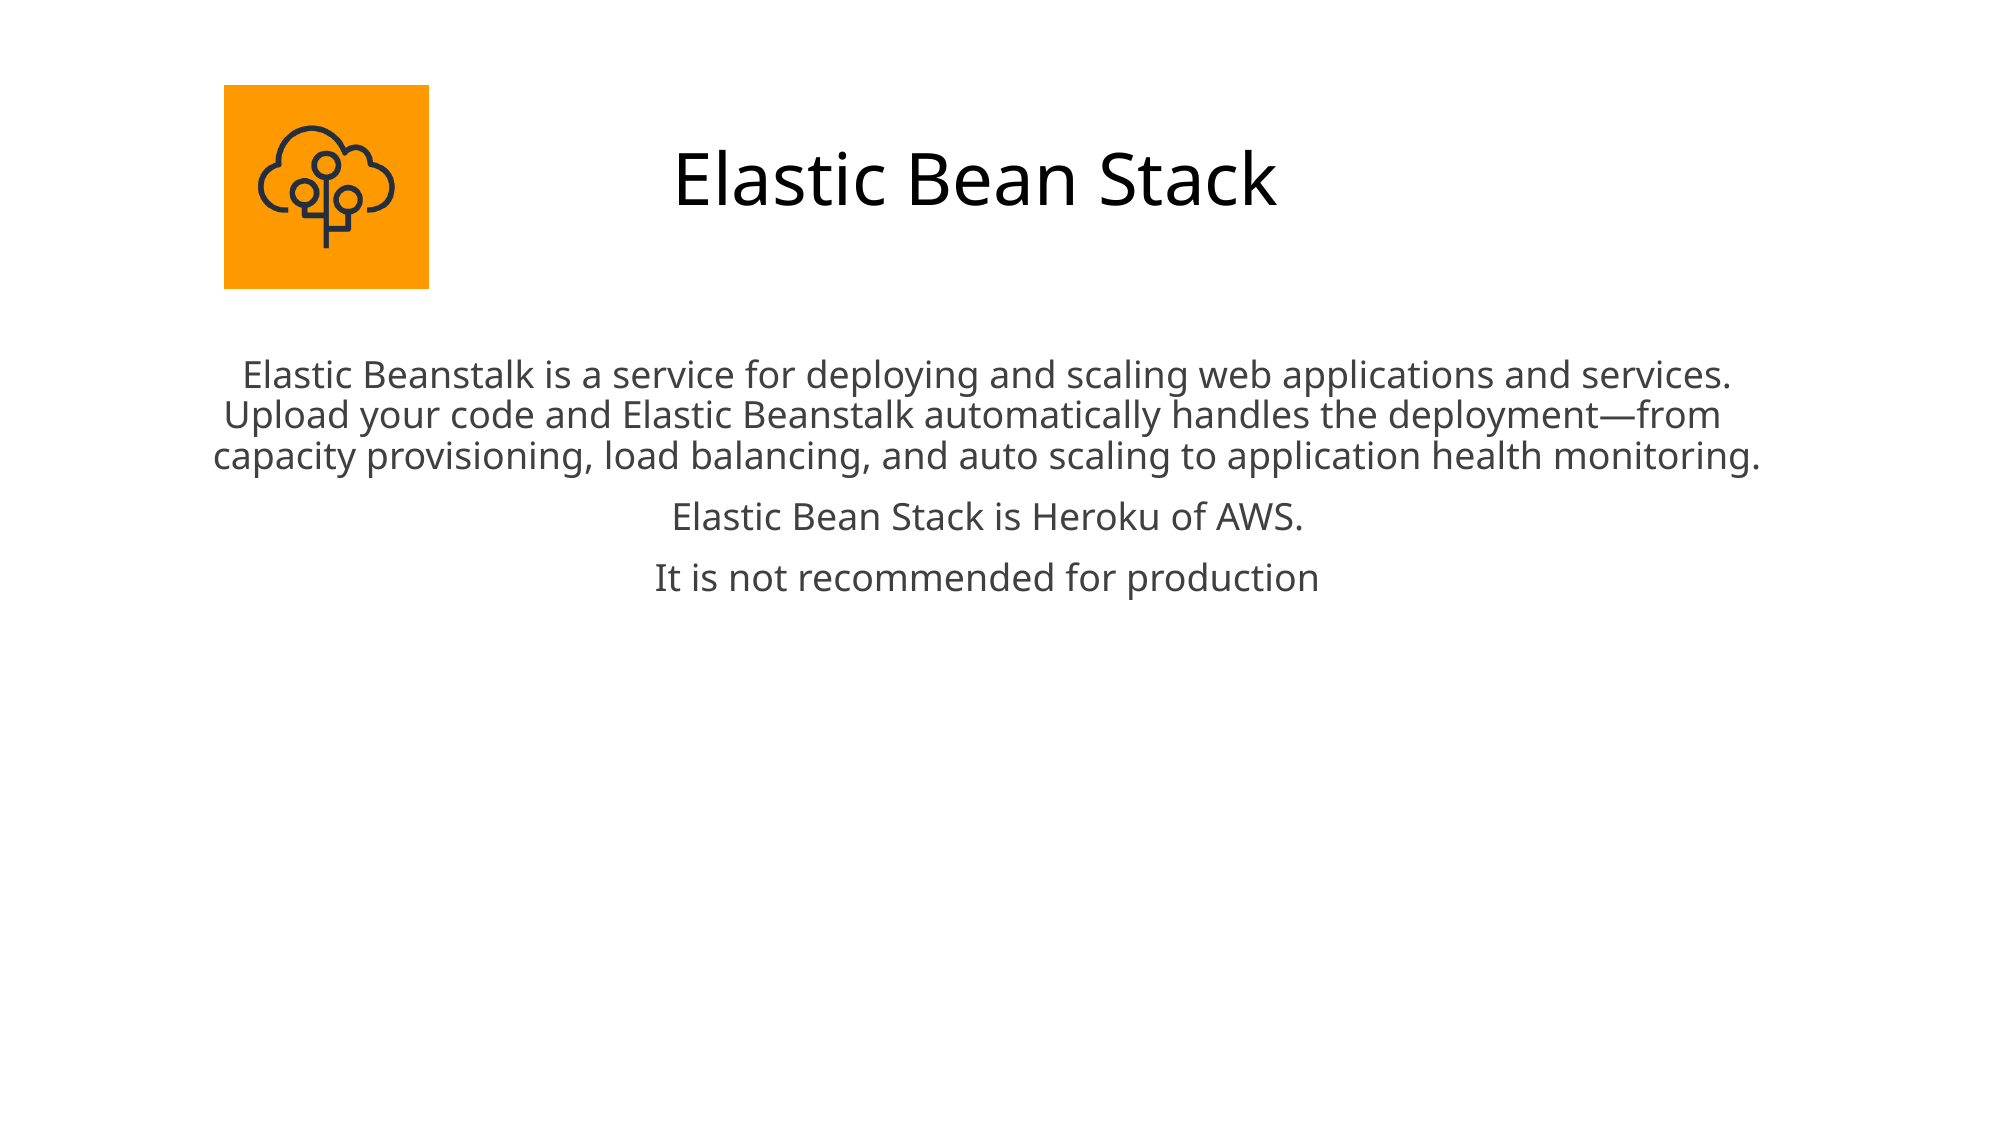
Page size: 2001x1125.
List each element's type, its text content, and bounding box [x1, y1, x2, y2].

picture [221, 81, 432, 292]
text_box Elastic Bean Stack [436, 99, 1681, 228]
text_box Elastic Beanstalk is a service for deploying and scaling web applications and services. Upload your code and Elastic Beanstalk automatically handles the deployment—from capacity provisioning, load balancing, and auto scaling to application health monitoring. Elastic Bean Stack is Heroku of AWS. It is not recommended for production [187, 348, 1789, 921]
